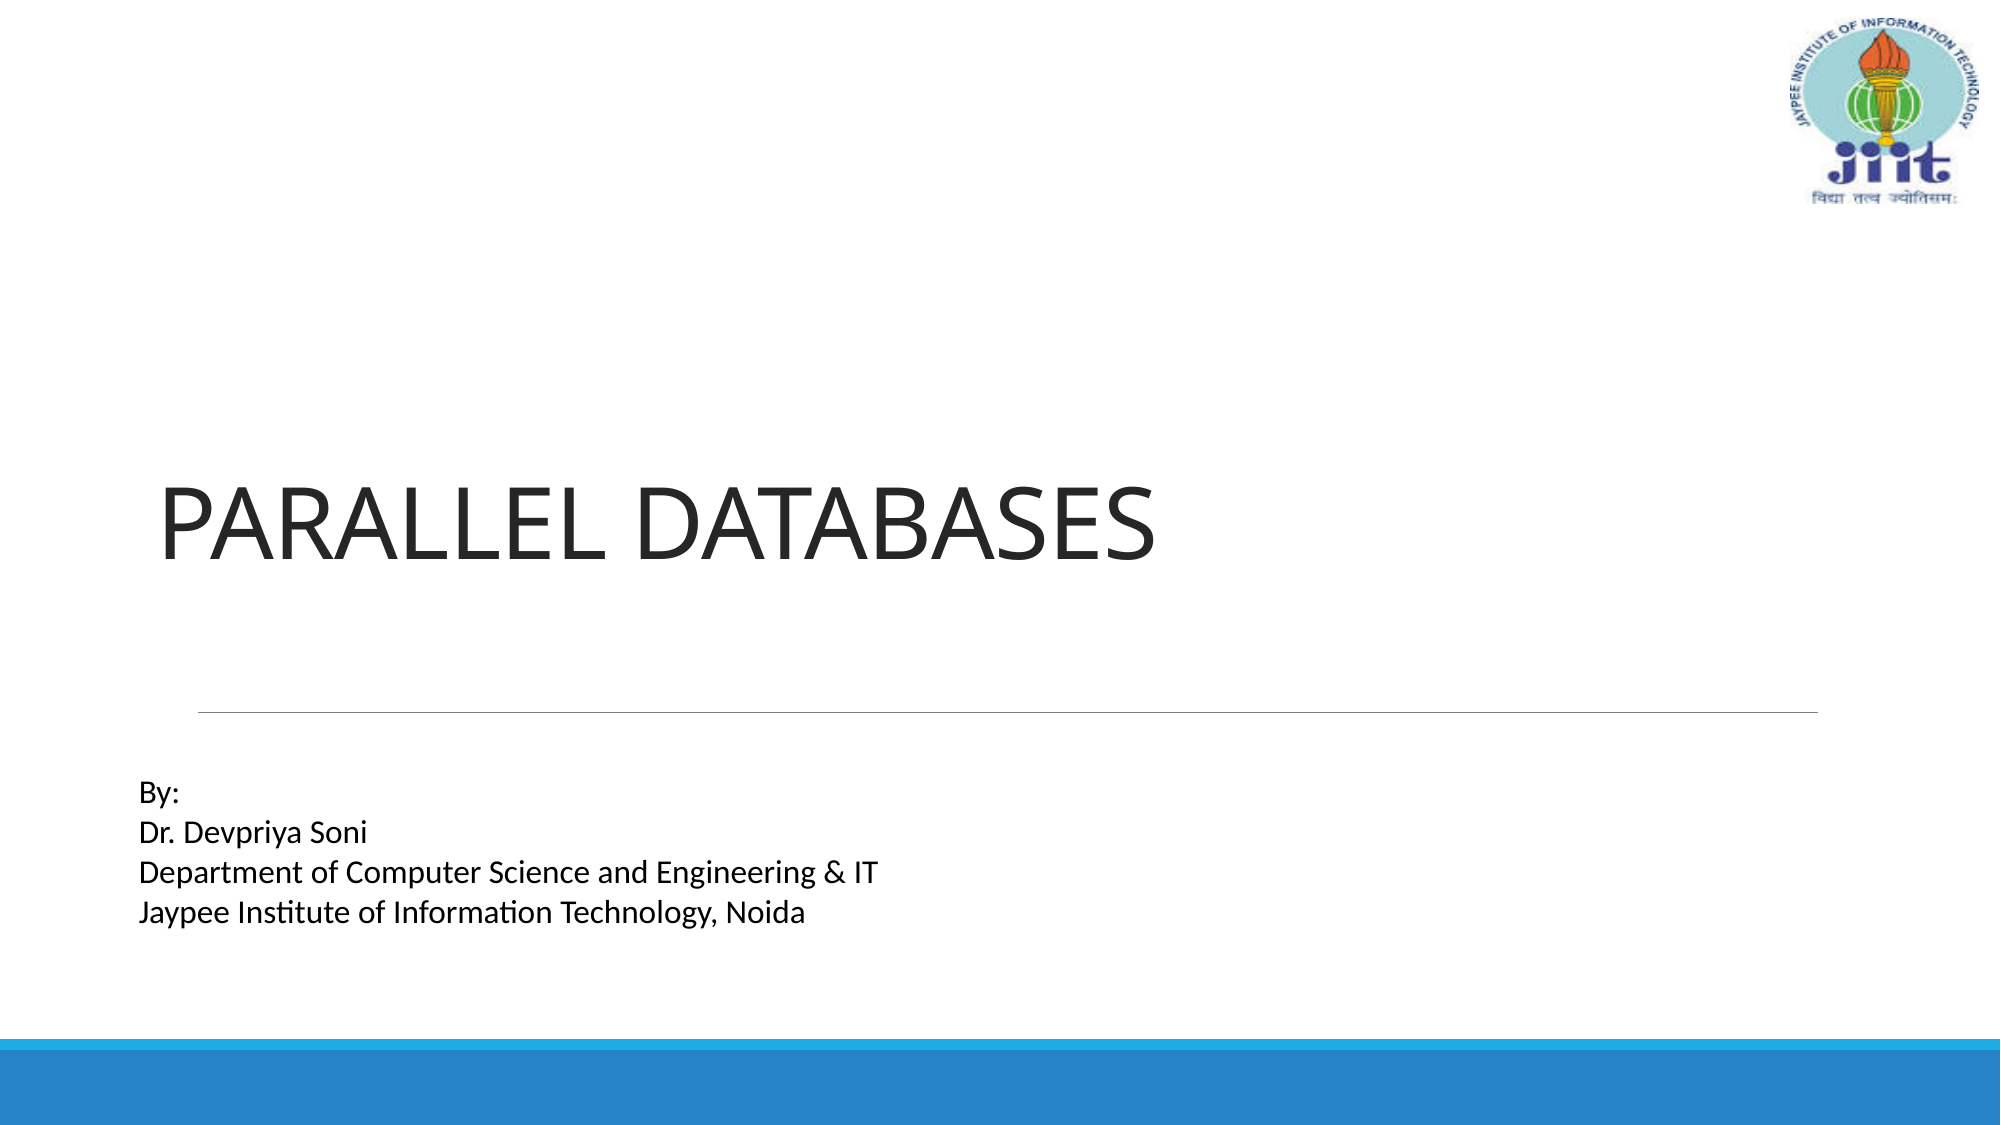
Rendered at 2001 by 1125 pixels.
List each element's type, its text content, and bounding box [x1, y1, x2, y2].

text_box By: Dr. Devpriya Soni Department of Computer Science and Engineering & IT Jaypee Institute of Information Technology, Noida [124, 762, 1624, 938]
title PARALLEL DATABASES [141, 384, 1851, 588]
picture [1790, 18, 1979, 204]
